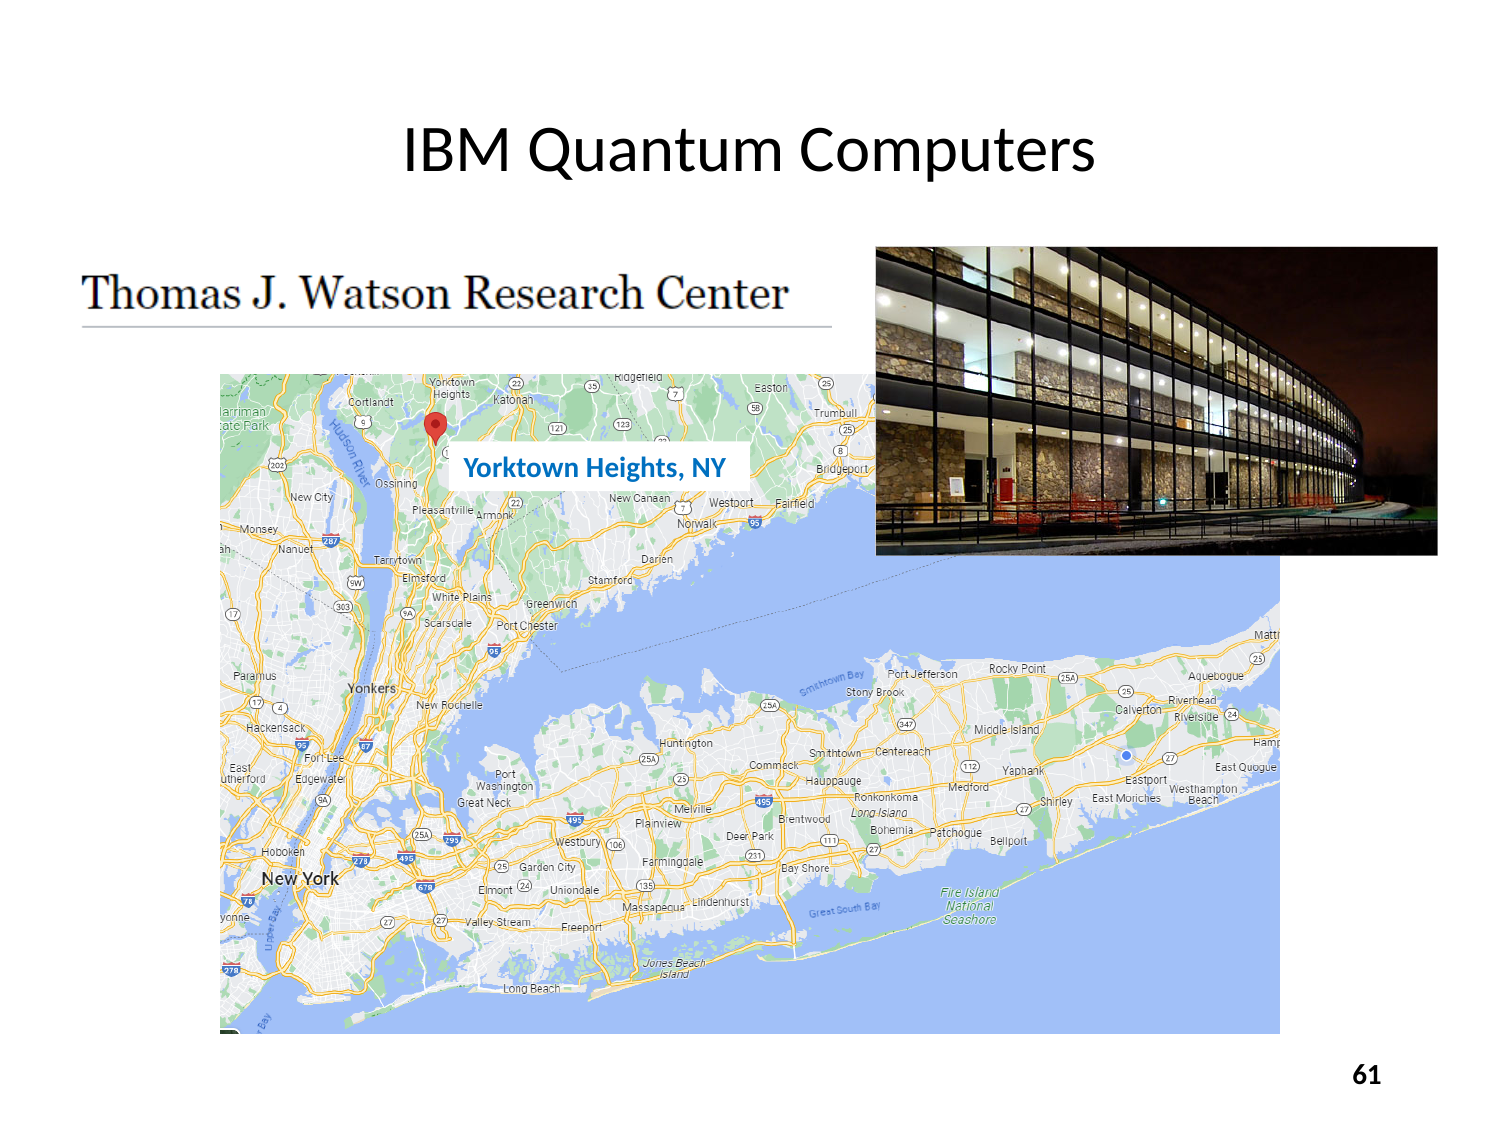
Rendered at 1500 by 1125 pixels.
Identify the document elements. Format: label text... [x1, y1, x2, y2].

title IBM Quantum Computers [103, 59, 1397, 241]
slide_number 61 [1059, 1042, 1397, 1103]
picture [62, 246, 832, 339]
picture [220, 246, 1438, 1035]
